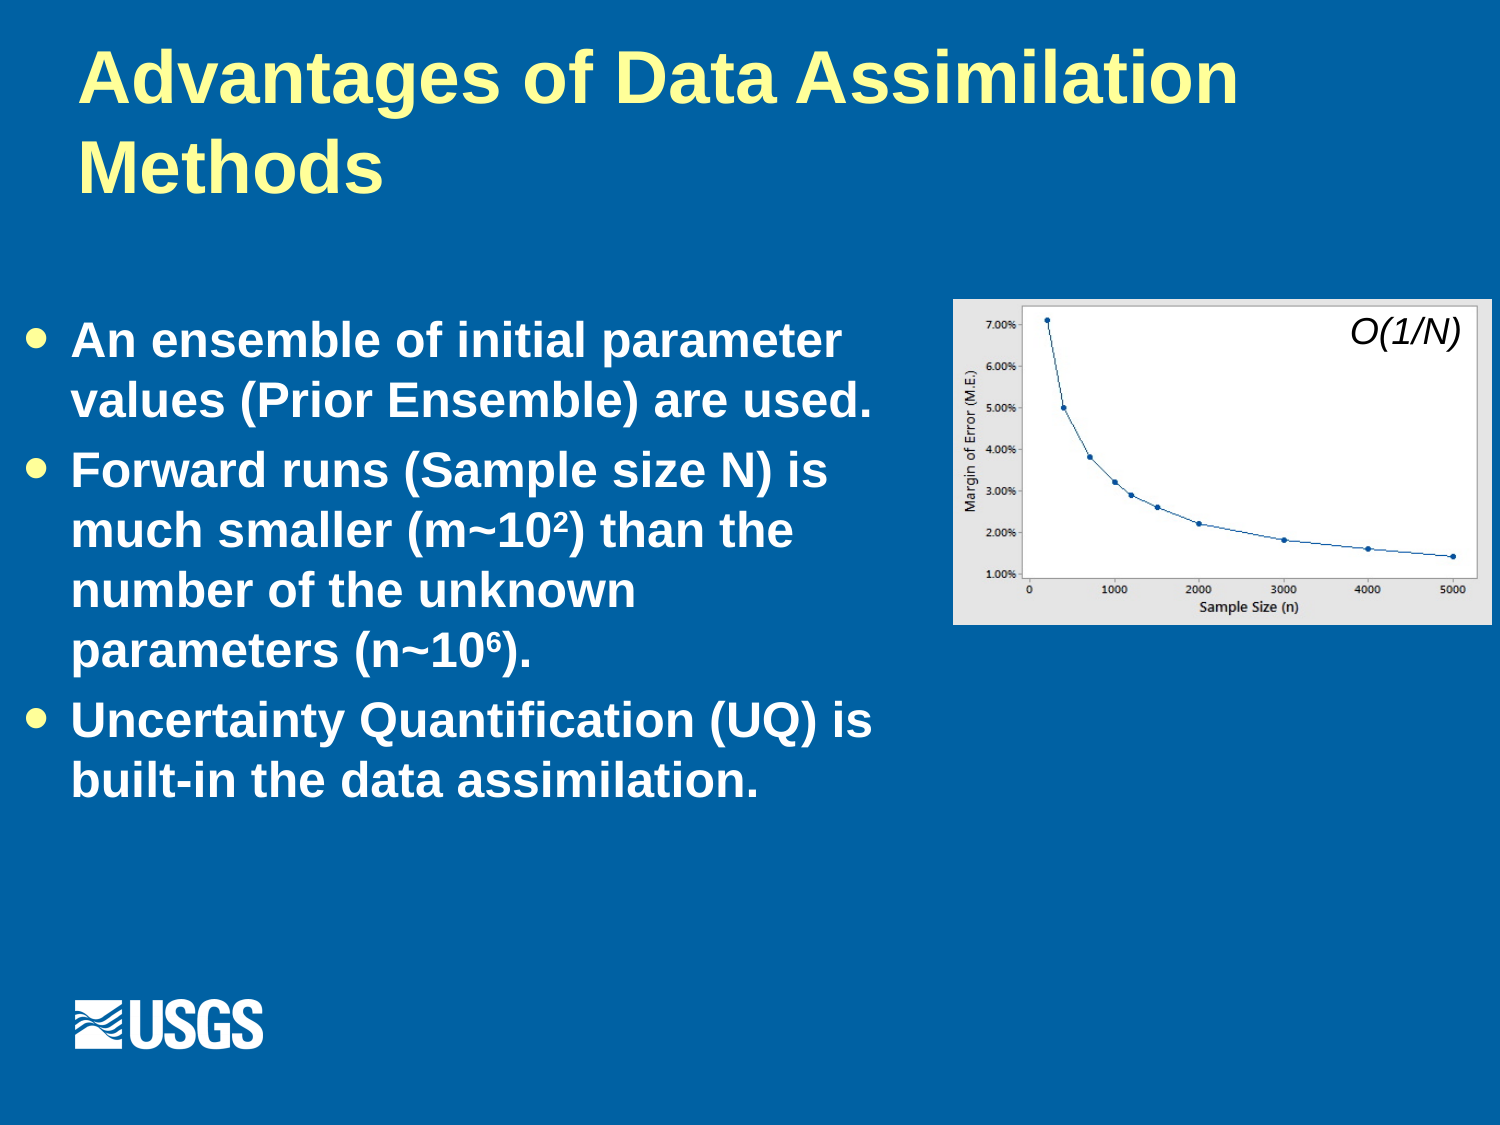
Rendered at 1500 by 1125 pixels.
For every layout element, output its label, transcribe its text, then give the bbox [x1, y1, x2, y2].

title Advantages of Data Assimilation Methods [62, 24, 1425, 213]
text_box O(1/N) [1492, 299, 1498, 360]
list An ensemble of initial parameter values (Prior Ensemble) are used. Forward runs (Sample size N) is much smaller (m~102) than the number of the unknown parameters (n~106). Uncertainty Quantification (UQ) is built-in the data assimilation. [8, 299, 897, 850]
picture [953, 299, 1492, 625]
